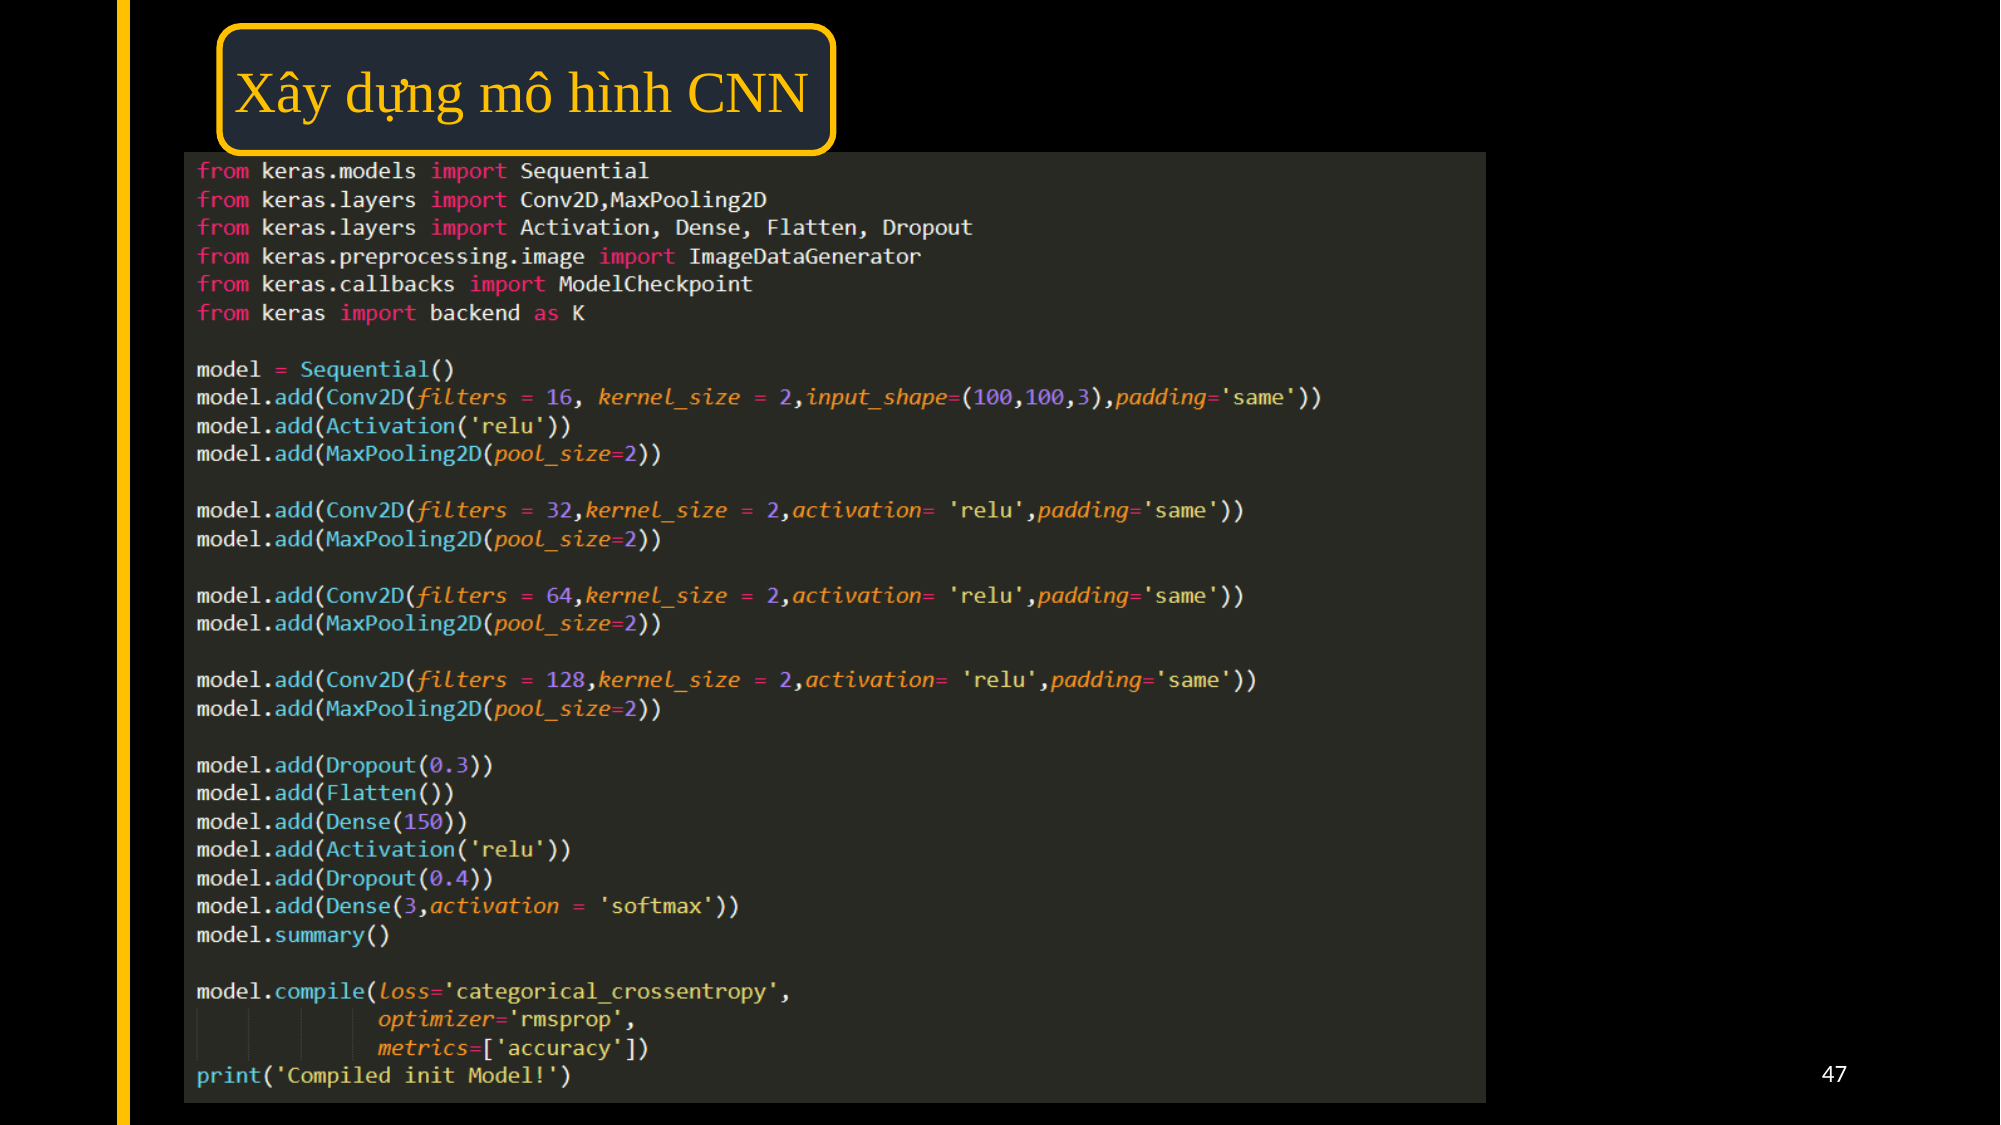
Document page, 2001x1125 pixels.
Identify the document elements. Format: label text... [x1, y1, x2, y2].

text_box Xây dựng mô hình CNN [219, 46, 1240, 132]
text_box [218, 25, 835, 152]
picture [183, 152, 1486, 1103]
slide_number 47 [1486, 1042, 1863, 1103]
